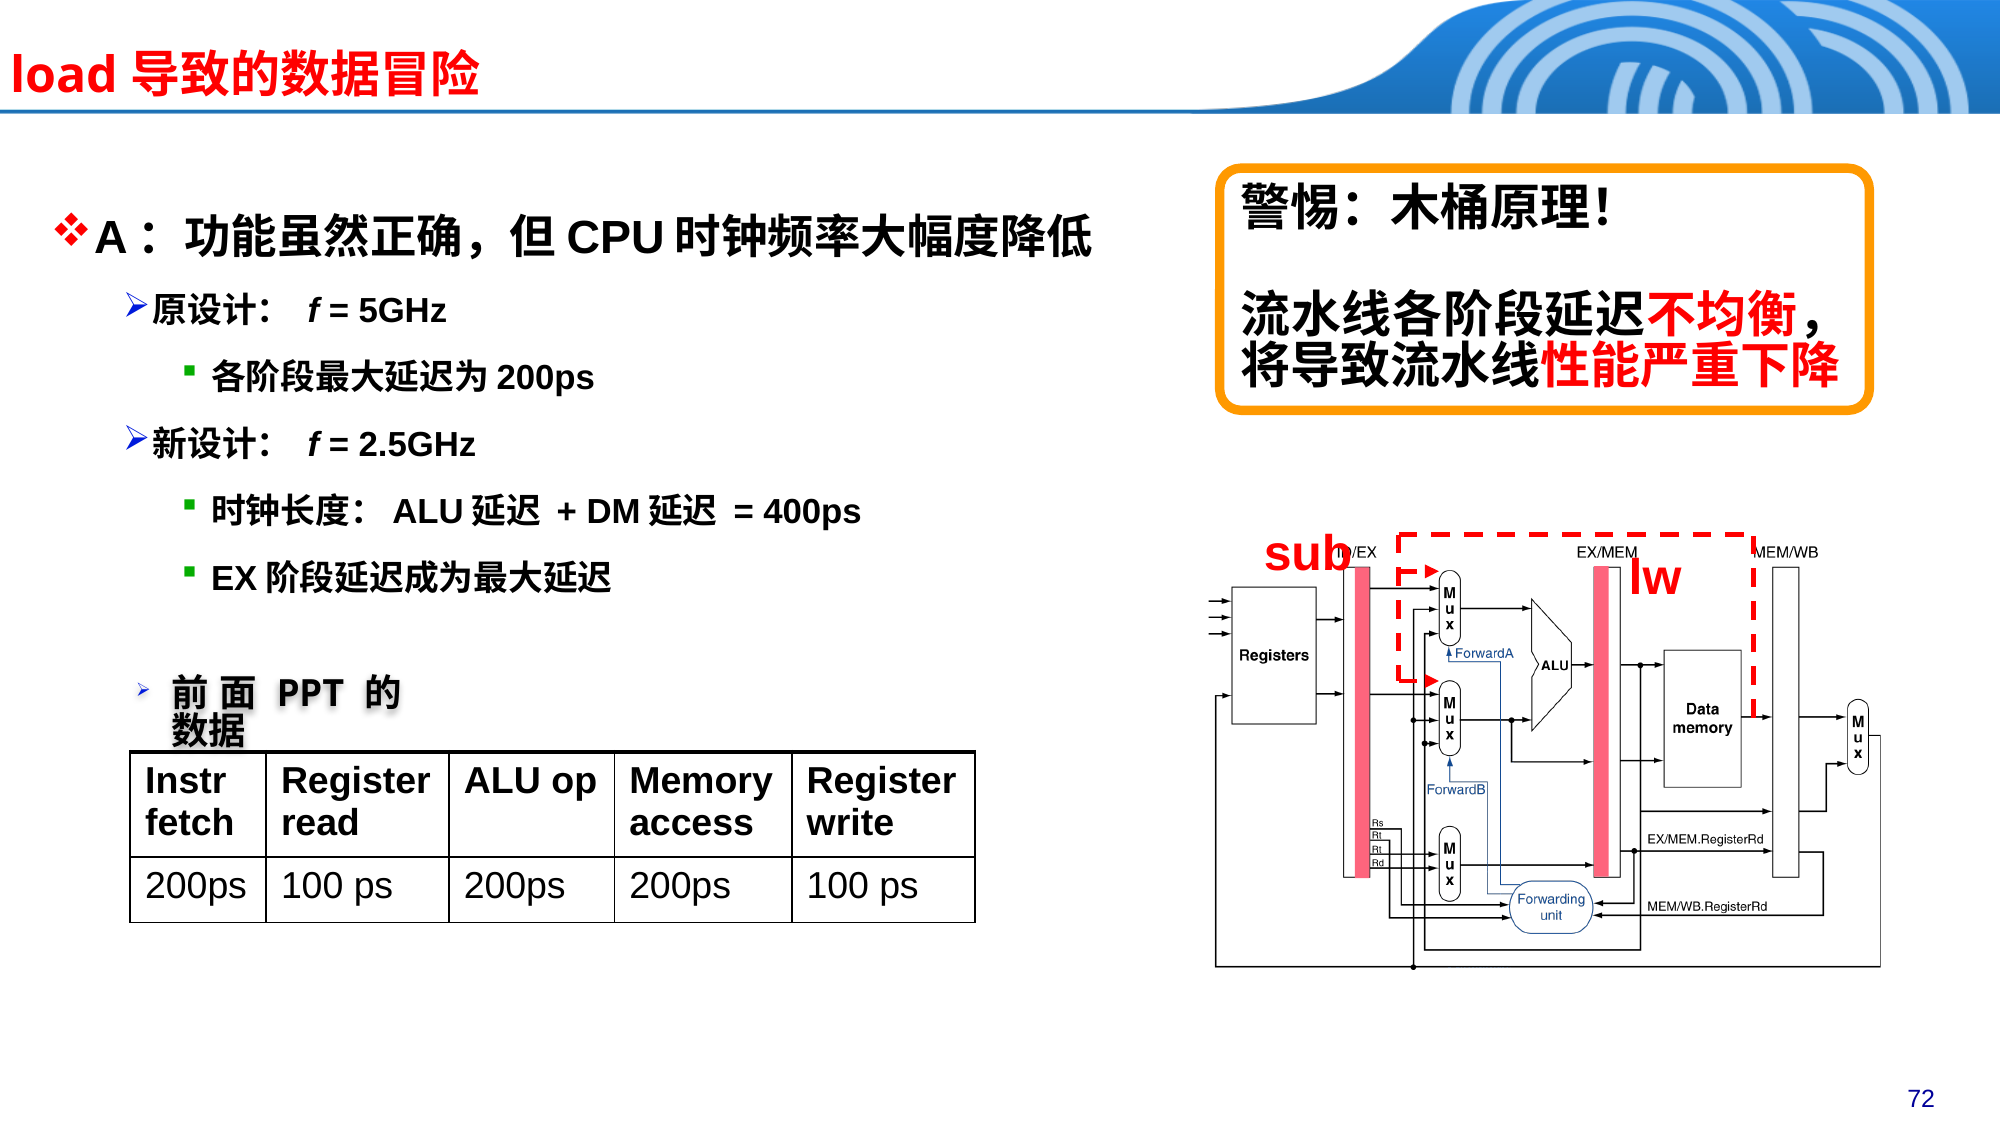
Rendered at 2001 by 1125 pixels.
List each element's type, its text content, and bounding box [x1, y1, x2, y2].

table_cell 200ps [615, 858, 791, 922]
list A：功能虽然正确，但CPU时钟频率大幅度降低 原设计： f = 5GHz 各阶段最大延迟为200ps 新设计： f = 2.5GHz 时钟长度：ALU延迟 + DM延迟 = 400ps EX阶段延迟成为最大延迟 [39, 169, 1174, 611]
text_box 前面PPT的数据 [129, 680, 408, 748]
table_cell 100 ps [793, 858, 974, 922]
text_box 警惕：木桶原理！ 流水线各阶段延迟不均衡，将导致流水线性能严重下降 [1217, 166, 1872, 413]
table_header ALU op [450, 754, 614, 856]
table_header Memory access [615, 754, 791, 856]
table_cell 100 ps [267, 858, 448, 922]
table_cell 200ps [450, 858, 614, 922]
table_cell 200ps [131, 858, 265, 922]
picture [0, 0, 2000, 114]
title load导致的数据冒险 [0, 45, 1151, 108]
table_header Register write [793, 754, 974, 856]
table_header Instr fetch [131, 756, 265, 856]
table_header Register read [267, 754, 448, 856]
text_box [1208, 522, 1881, 974]
